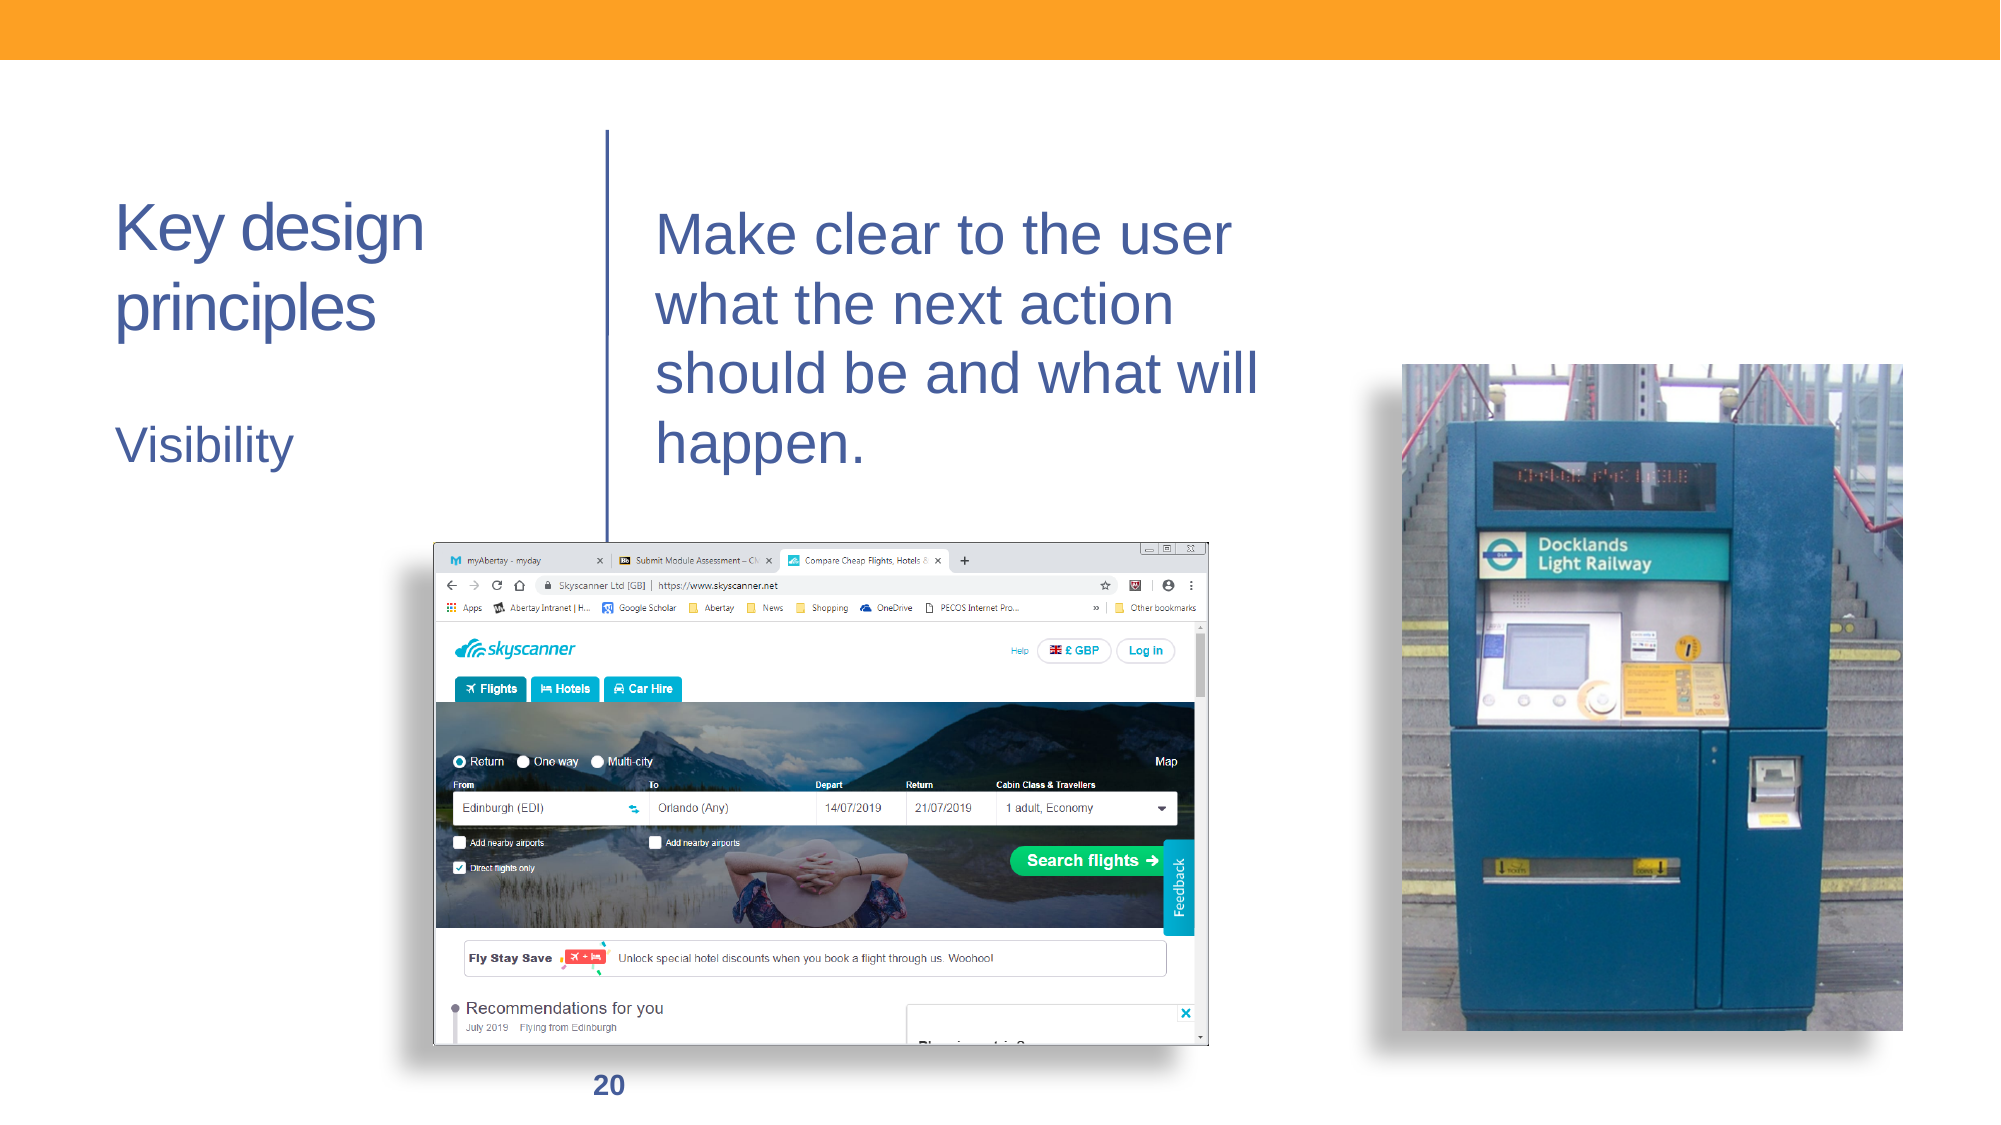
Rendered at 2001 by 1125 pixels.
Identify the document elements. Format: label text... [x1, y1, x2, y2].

list Make clear to the user what the next action should be and what will happen. [640, 188, 1278, 793]
title Key design principles [99, 144, 568, 349]
slide_number 20 [492, 1085, 727, 1111]
list Visibility [99, 349, 568, 1046]
picture [433, 542, 1209, 1047]
picture [1402, 364, 1903, 1031]
